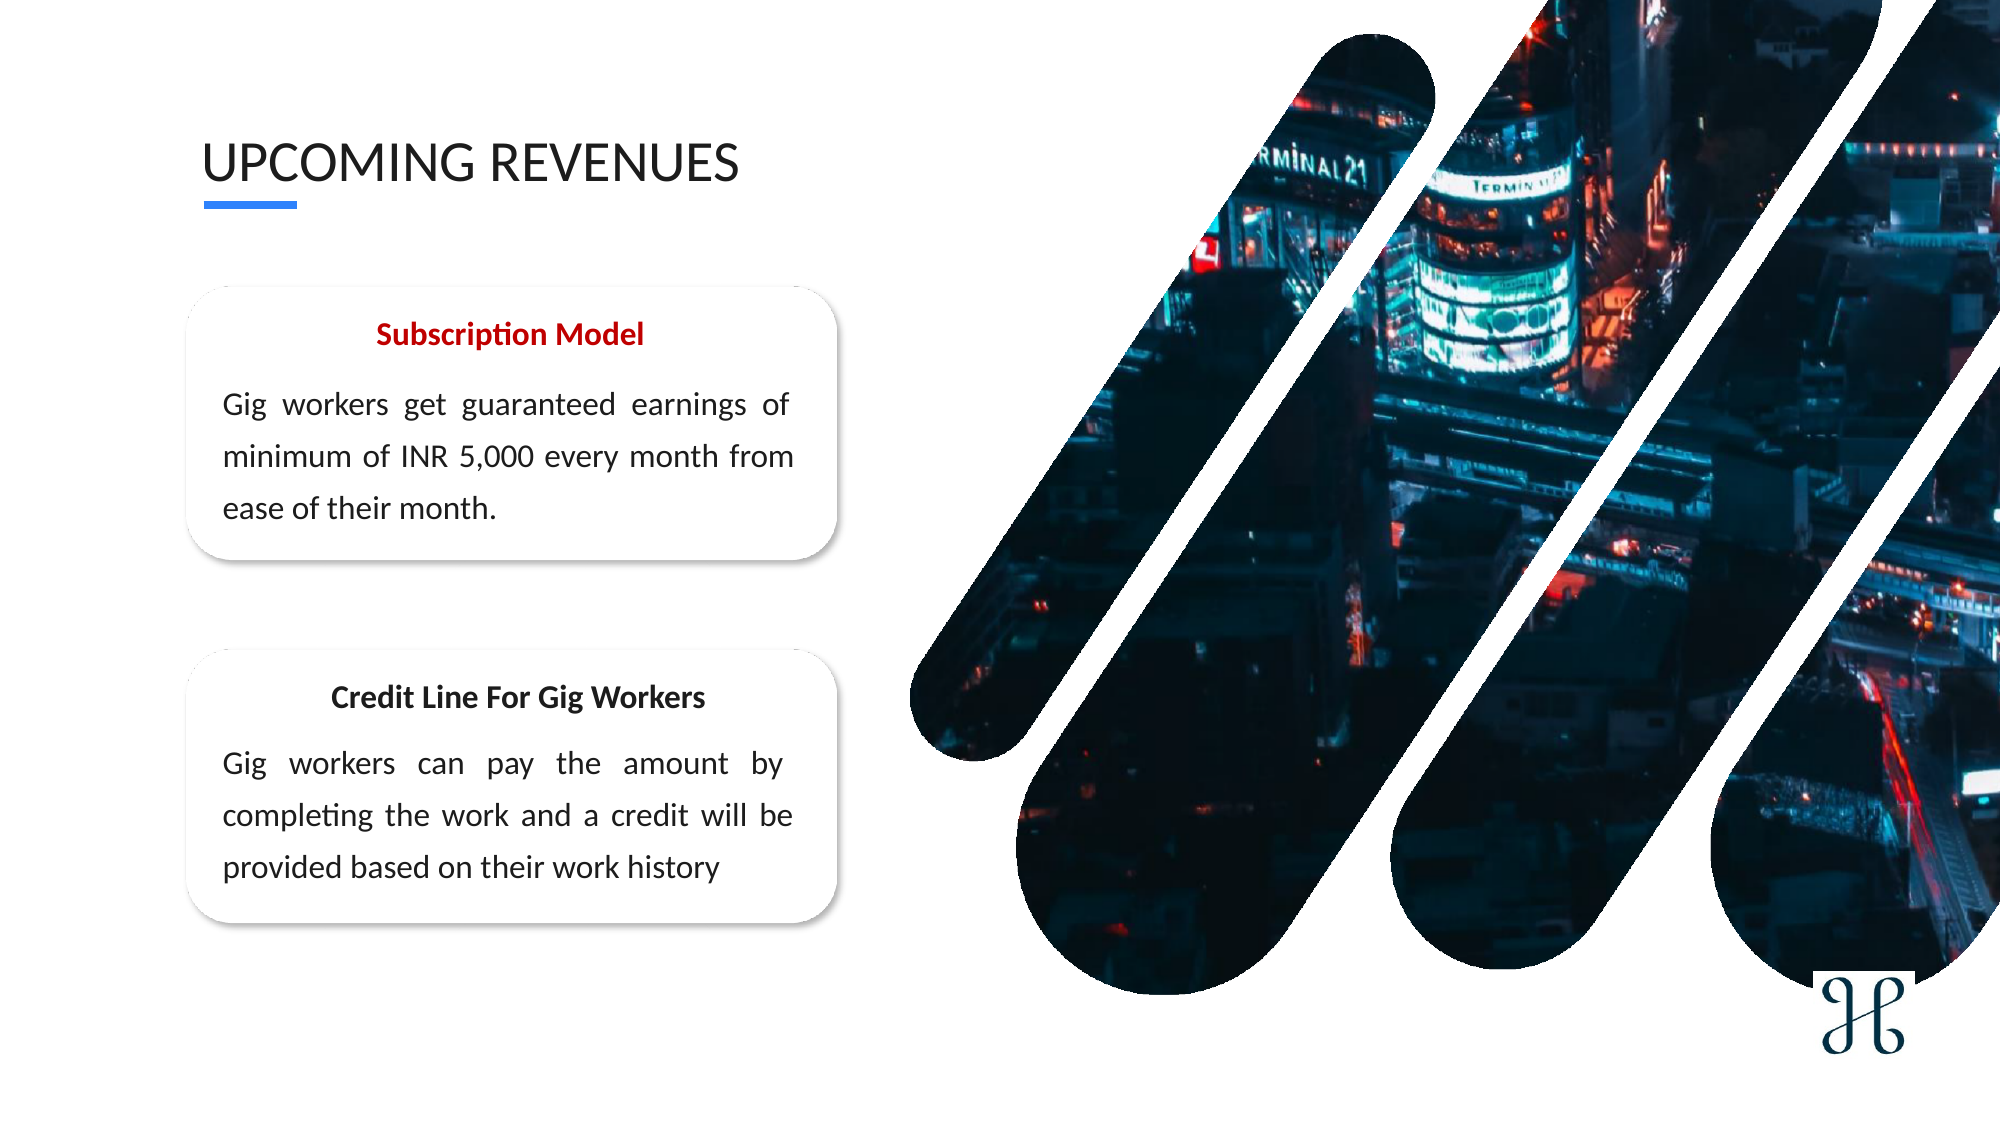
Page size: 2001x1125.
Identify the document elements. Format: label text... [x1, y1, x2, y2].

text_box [910, 0, 2000, 1061]
title UPCOMING REVENUES [199, 120, 744, 278]
picture [179, 643, 850, 937]
picture [179, 280, 850, 574]
